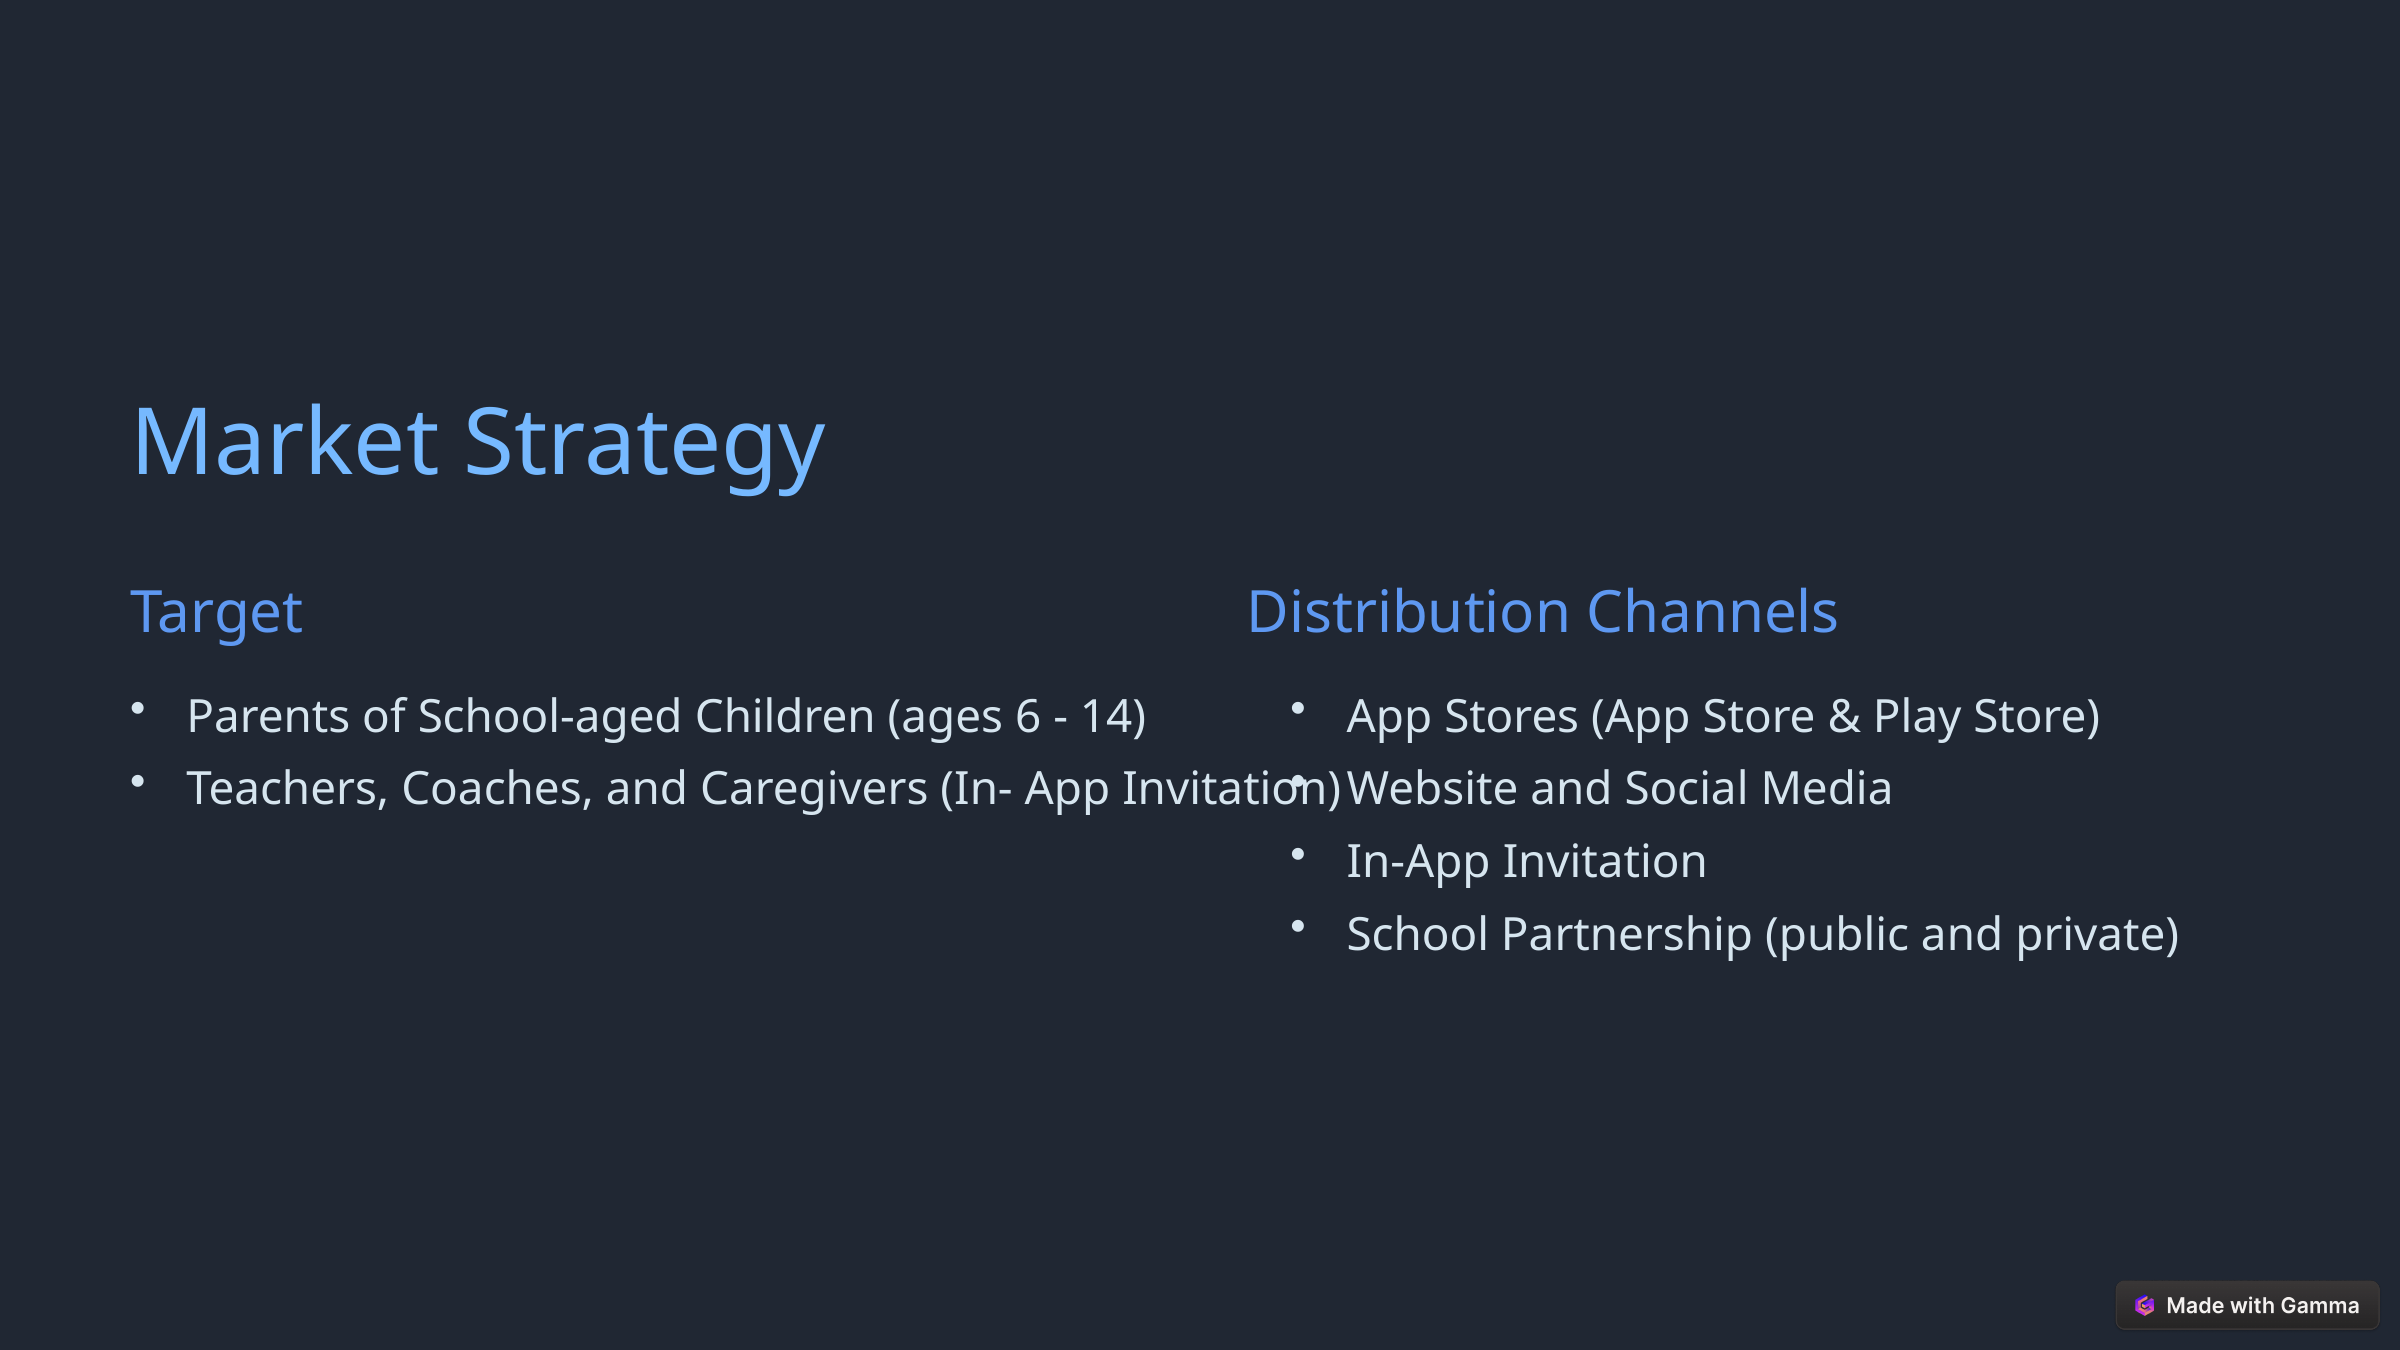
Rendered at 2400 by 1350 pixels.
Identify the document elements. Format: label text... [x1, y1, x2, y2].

text_box In-App Invitation [1290, 827, 2315, 887]
text_box Teachers, Coaches, and Caregivers (In- App Invitation) [130, 754, 1155, 815]
text_box App Stores (App Store & Play Store) [1290, 682, 2315, 742]
text_box Parents of School-aged Children (ages 6 - 14) [130, 682, 1155, 742]
text_box Website and Social Media [1290, 754, 2315, 815]
picture [2106, 1271, 2389, 1339]
text_box Market Strategy [130, 377, 1061, 494]
text_box Target [130, 586, 596, 645]
text_box School Partnership (public and private) [1290, 899, 2315, 960]
text_box Distribution Channels [1246, 586, 1727, 645]
